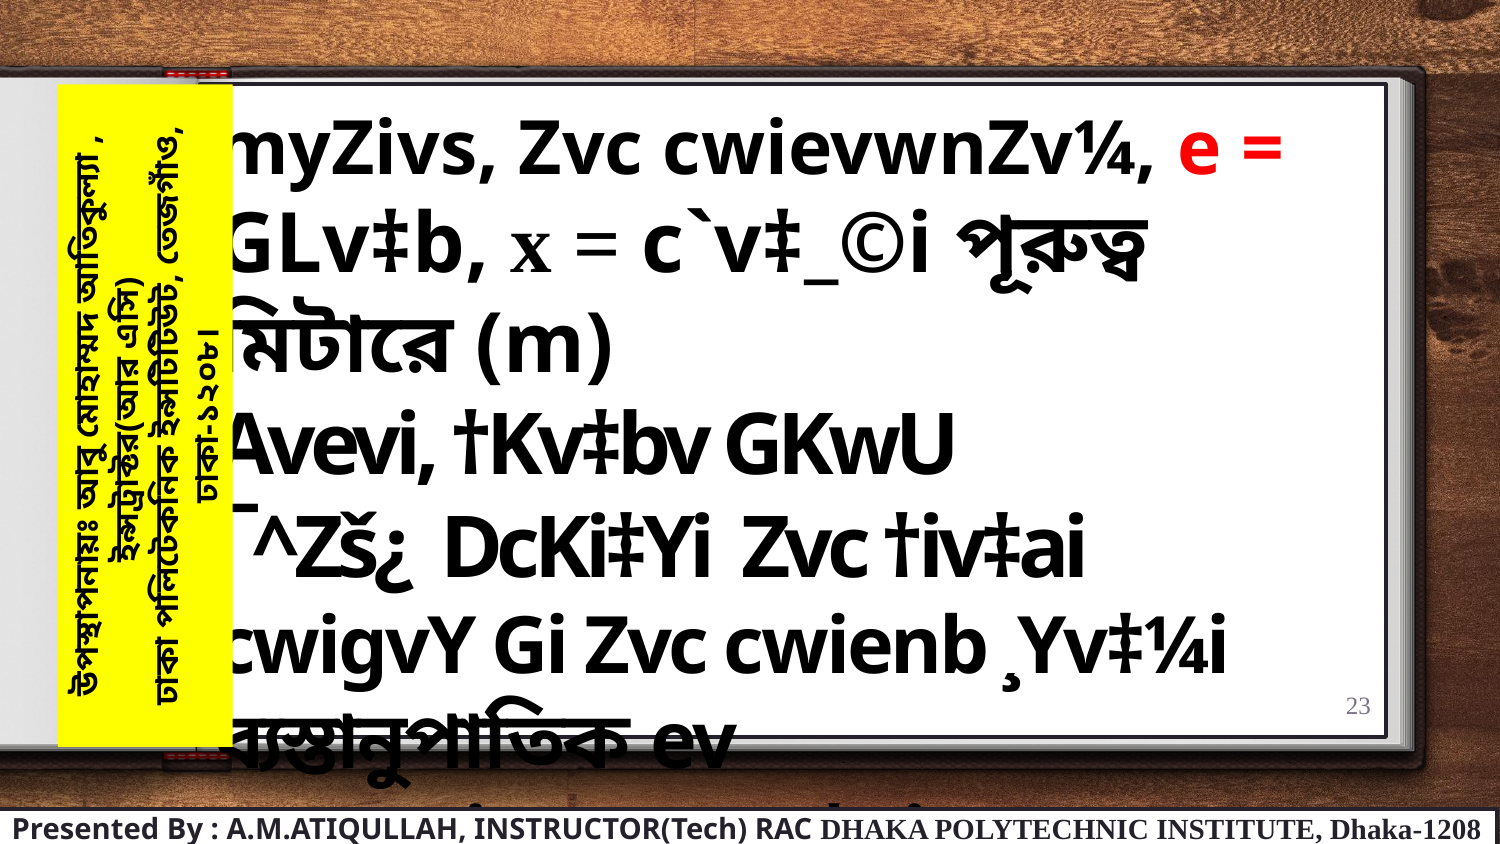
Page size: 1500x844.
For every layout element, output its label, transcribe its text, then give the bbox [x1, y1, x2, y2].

text_box Presented By : A.M.ATIQULLAH, INSTRUCTOR(Tech) RAC DHAKA POLYTECHNIC INSTITUTE, Dhaka-1208 [0, 807, 1499, 844]
picture [0, 0, 1500, 844]
text_box উপস্থাপনায়ঃ আবু মোহাম্মদ আতিকুল্যা , ইন্সট্রাক্টর(আর এসি) ঢাকা পলিটেকনিক ইন্সটিটিউট, তেজগাঁও, ঢাকা-১২০৮। [58, 84, 233, 747]
slide_number 23 [1295, 672, 1386, 737]
